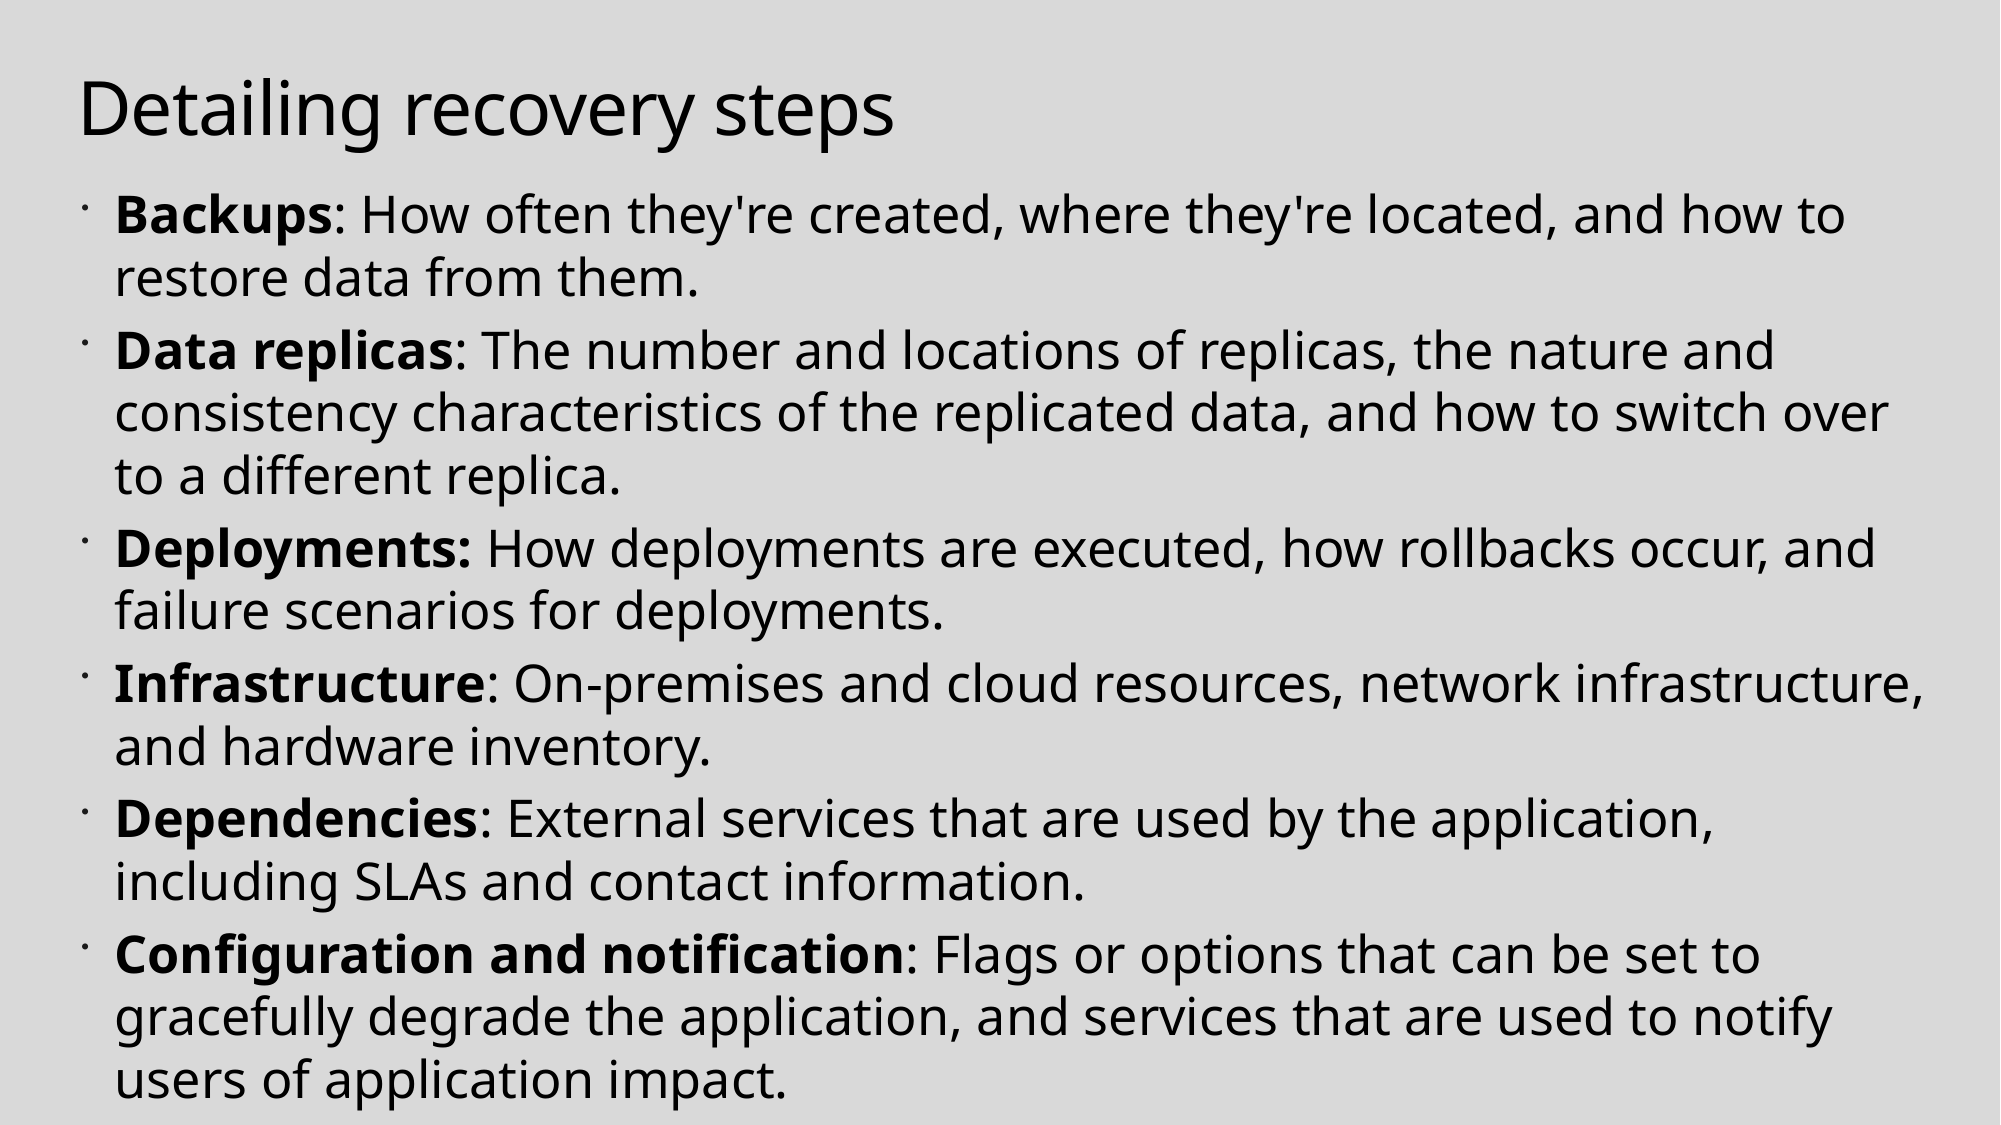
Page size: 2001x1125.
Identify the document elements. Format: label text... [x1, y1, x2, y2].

list Backups: How often they're created, where they're located, and how to restore data from them. Data replicas: The number and locations of replicas, the nature and consistency characteristics of the replicated data, and how to switch over to a different replica. Deployments: How deployments are executed, how rollbacks occur, and failure scenarios for deployments. Infrastructure: On-premises and cloud resources, network infrastructure, and hardware inventory. Dependencies: External services that are used by the application, including SLAs and contact information. Configuration and notification: Flags or options that can be set to gracefully degrade the application, and services that are used to notify users of application impact. [77, 181, 1952, 1066]
title Detailing recovery steps [77, 60, 1885, 152]
